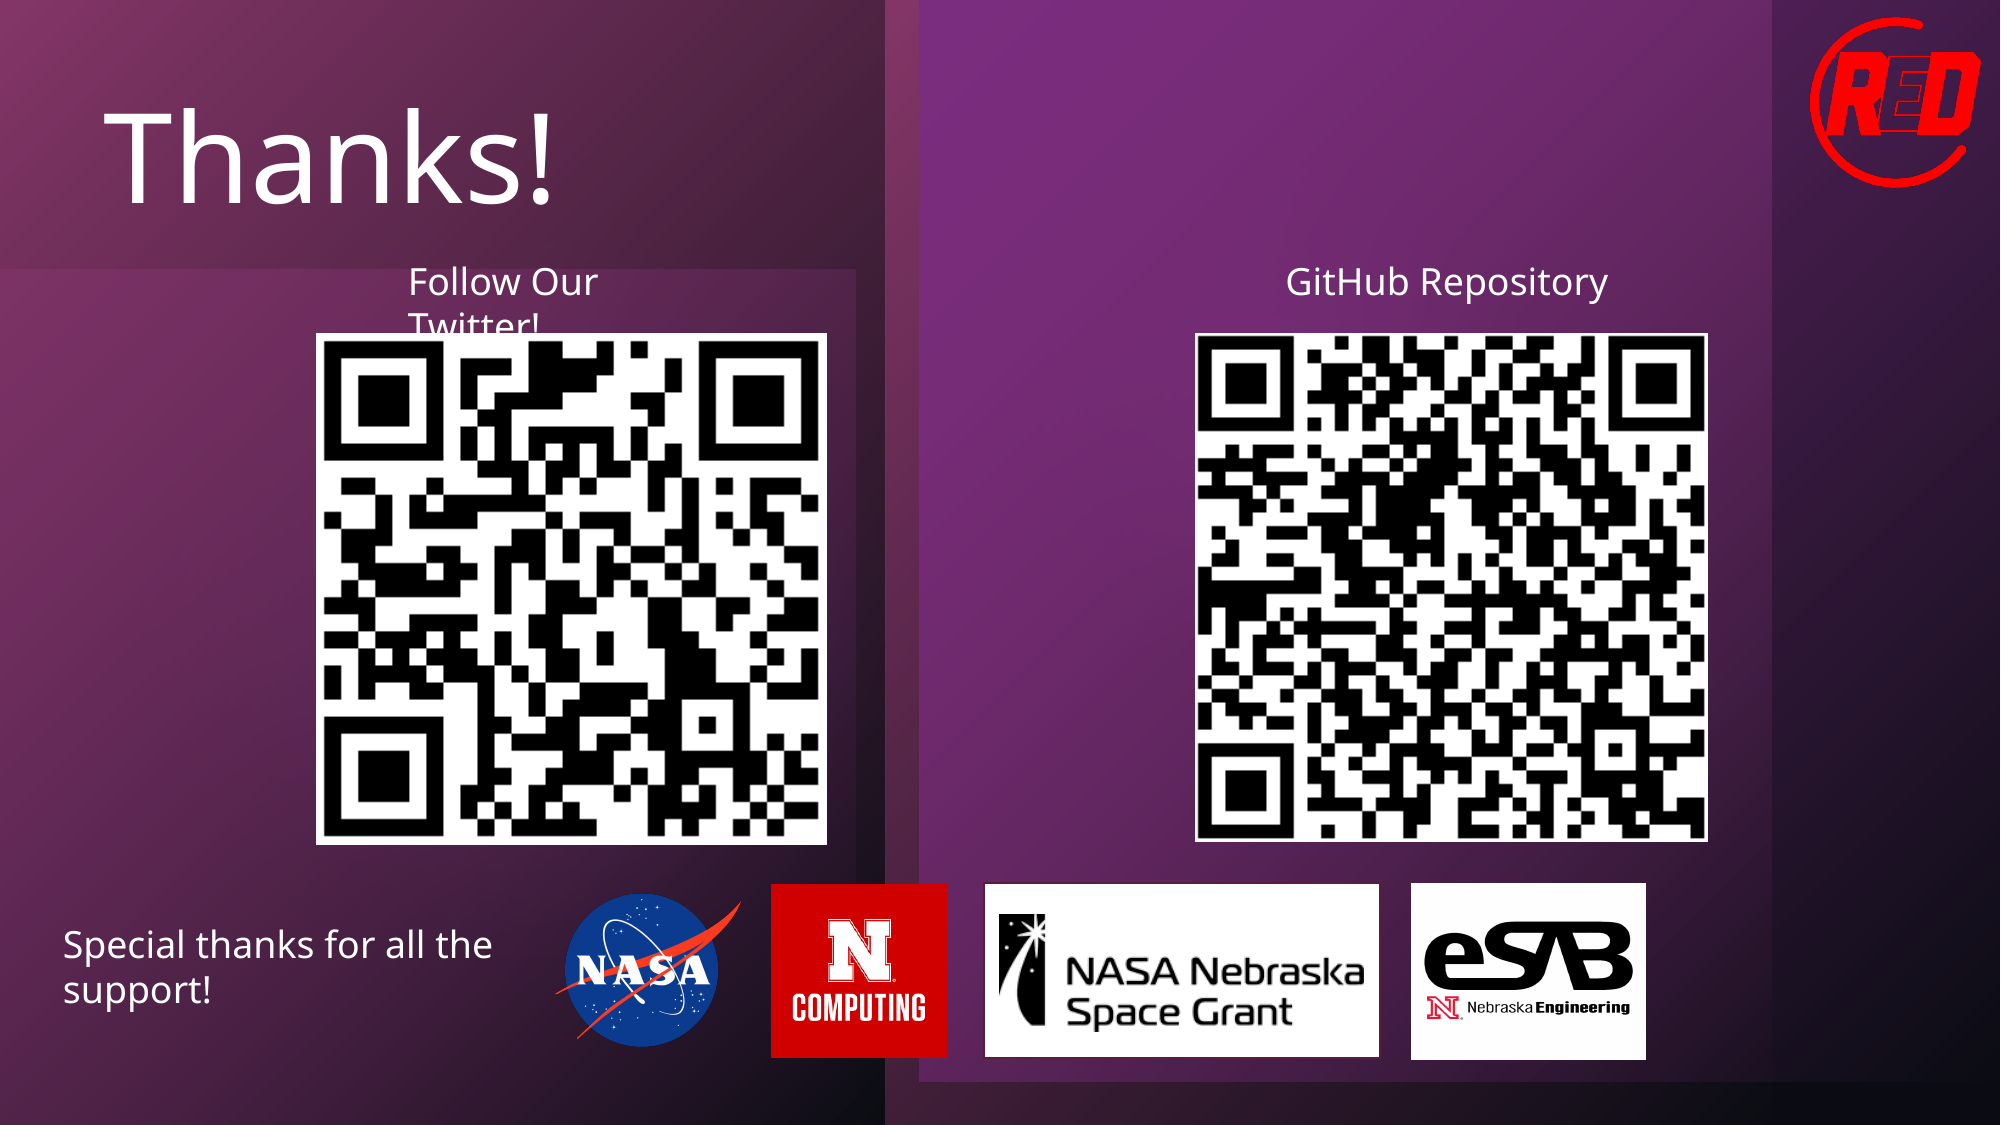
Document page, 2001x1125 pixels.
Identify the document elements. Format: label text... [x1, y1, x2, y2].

title Thanks! [88, 88, 601, 249]
text_box GitHub Repository [1270, 250, 1633, 311]
picture [1805, 9, 2000, 198]
text_box Follow Our Twitter! [393, 250, 756, 333]
picture [999, 914, 1364, 1032]
picture [771, 884, 947, 1058]
picture [1195, 333, 1708, 842]
text_box [983, 882, 1381, 1059]
picture [1411, 883, 1646, 1060]
picture [316, 333, 827, 845]
text_box Special thanks for all the support! [47, 913, 532, 1019]
picture [546, 884, 756, 1060]
